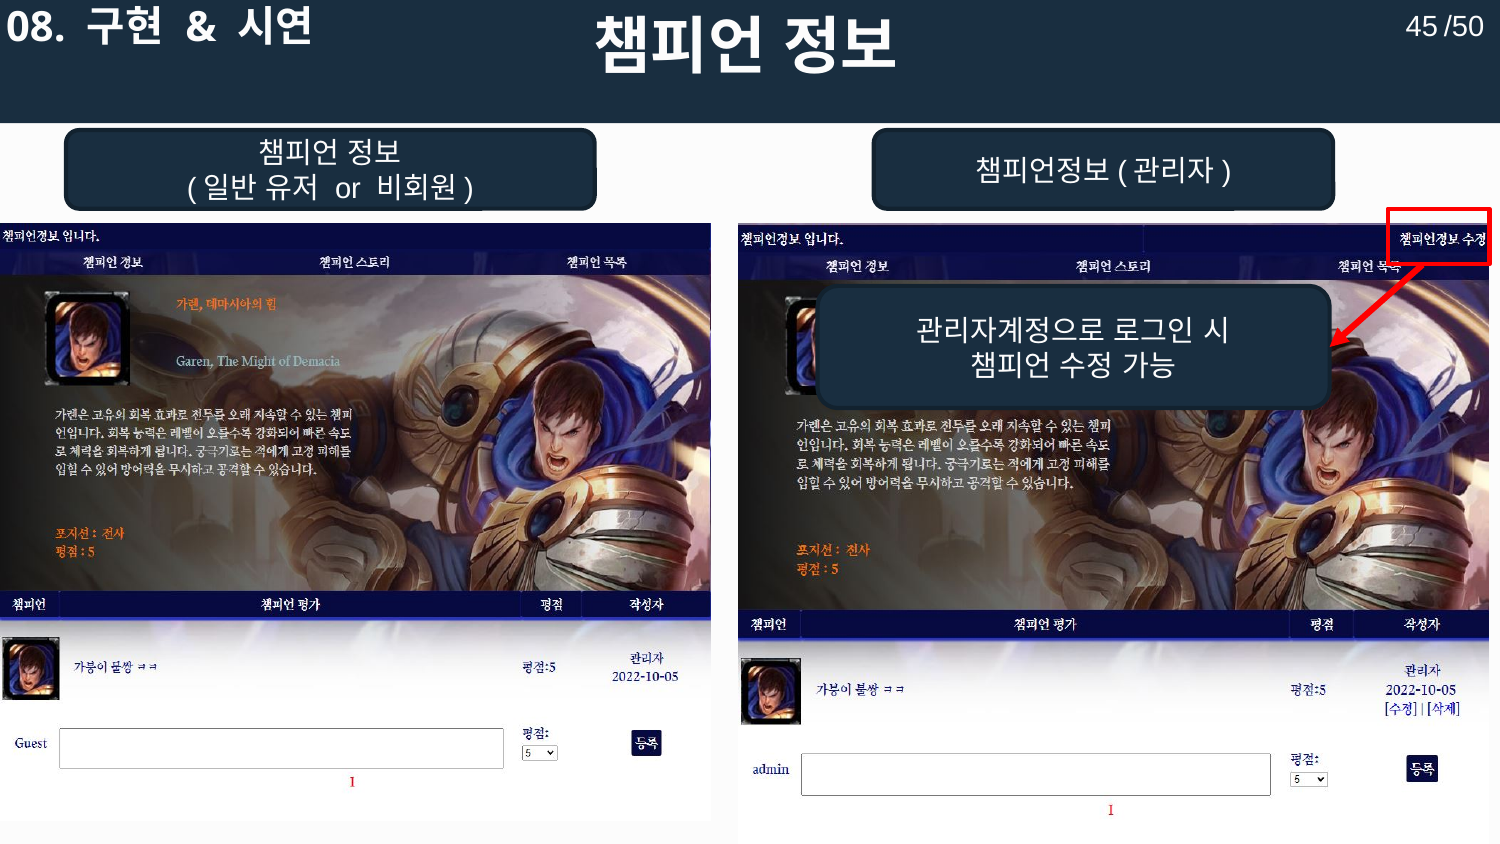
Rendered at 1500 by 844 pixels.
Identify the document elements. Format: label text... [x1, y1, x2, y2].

text_box 45 [1381, 0, 1428, 60]
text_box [1329, 264, 1423, 348]
text_box 챔피언 정보 (일반 유저 or 비회원) [63, 127, 597, 211]
text_box 챔피언 정보 [381, 0, 1111, 88]
picture [738, 223, 1489, 844]
text_box 챔피언정보(관리자) [871, 127, 1336, 211]
text_box 08. 구현 & 시연 [0, 0, 329, 58]
text_box [1386, 207, 1492, 225]
picture [0, 223, 711, 821]
text_box /50 [1428, 0, 1500, 60]
